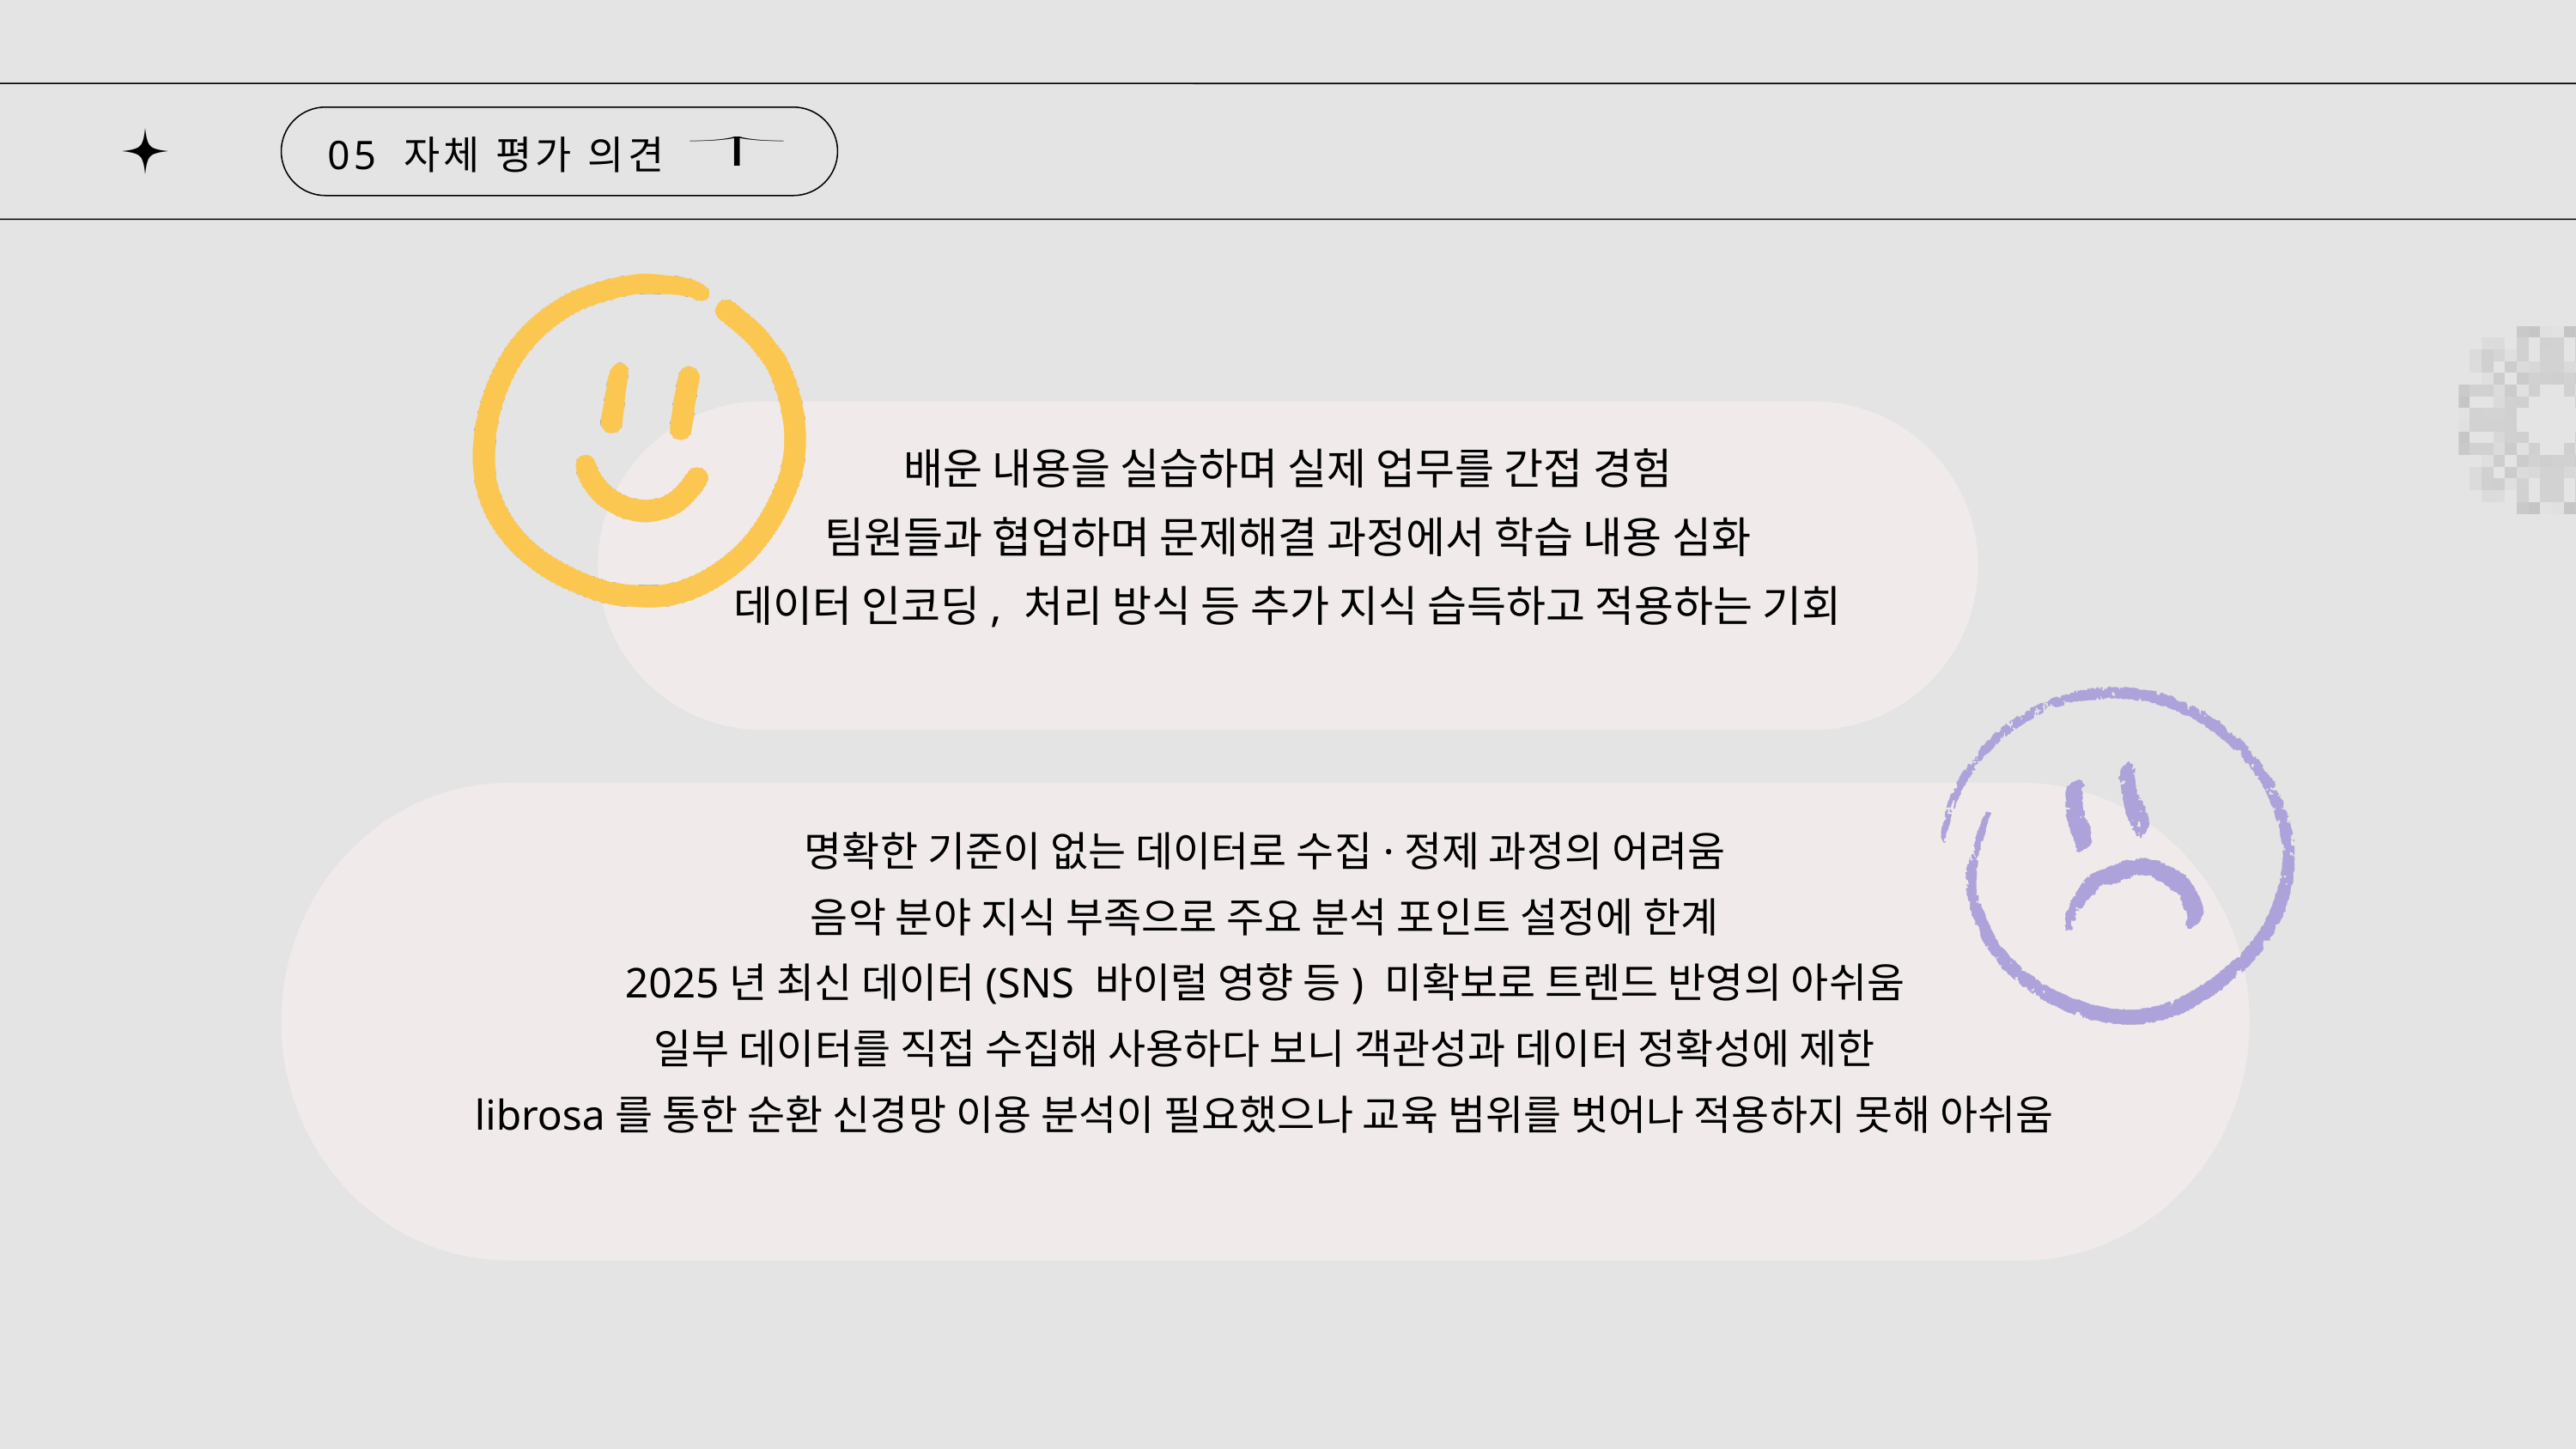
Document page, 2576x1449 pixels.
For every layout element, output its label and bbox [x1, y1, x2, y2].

text_box [122, 128, 168, 174]
text_box [465, 273, 811, 609]
text_box [281, 782, 2251, 1261]
text_box [597, 401, 1978, 731]
text_box [281, 106, 838, 196]
text_box [2458, 326, 2576, 514]
text_box [1941, 686, 2295, 1025]
